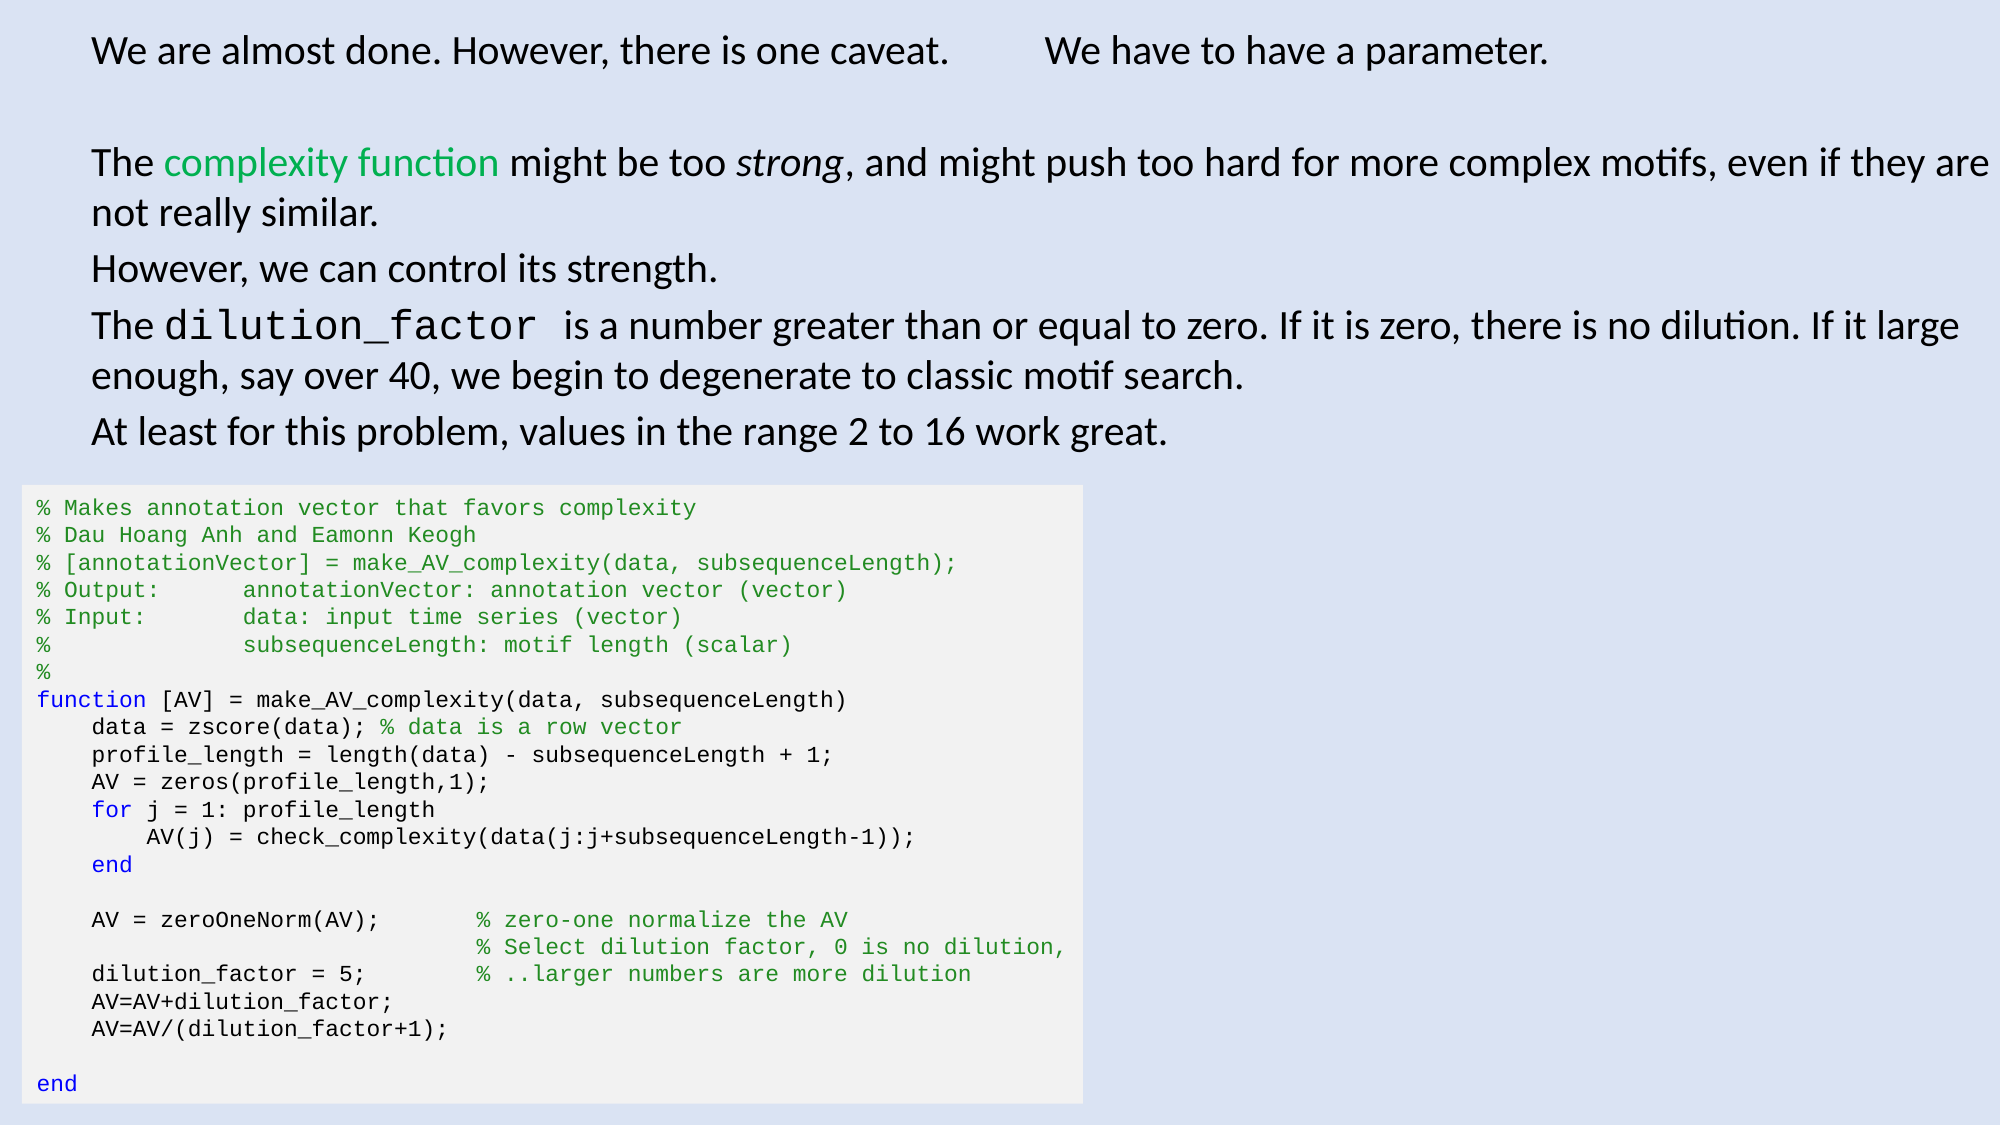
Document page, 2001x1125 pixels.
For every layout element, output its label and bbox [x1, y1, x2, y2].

text_box [21, 484, 1083, 1104]
text_box [76, 15, 2000, 462]
